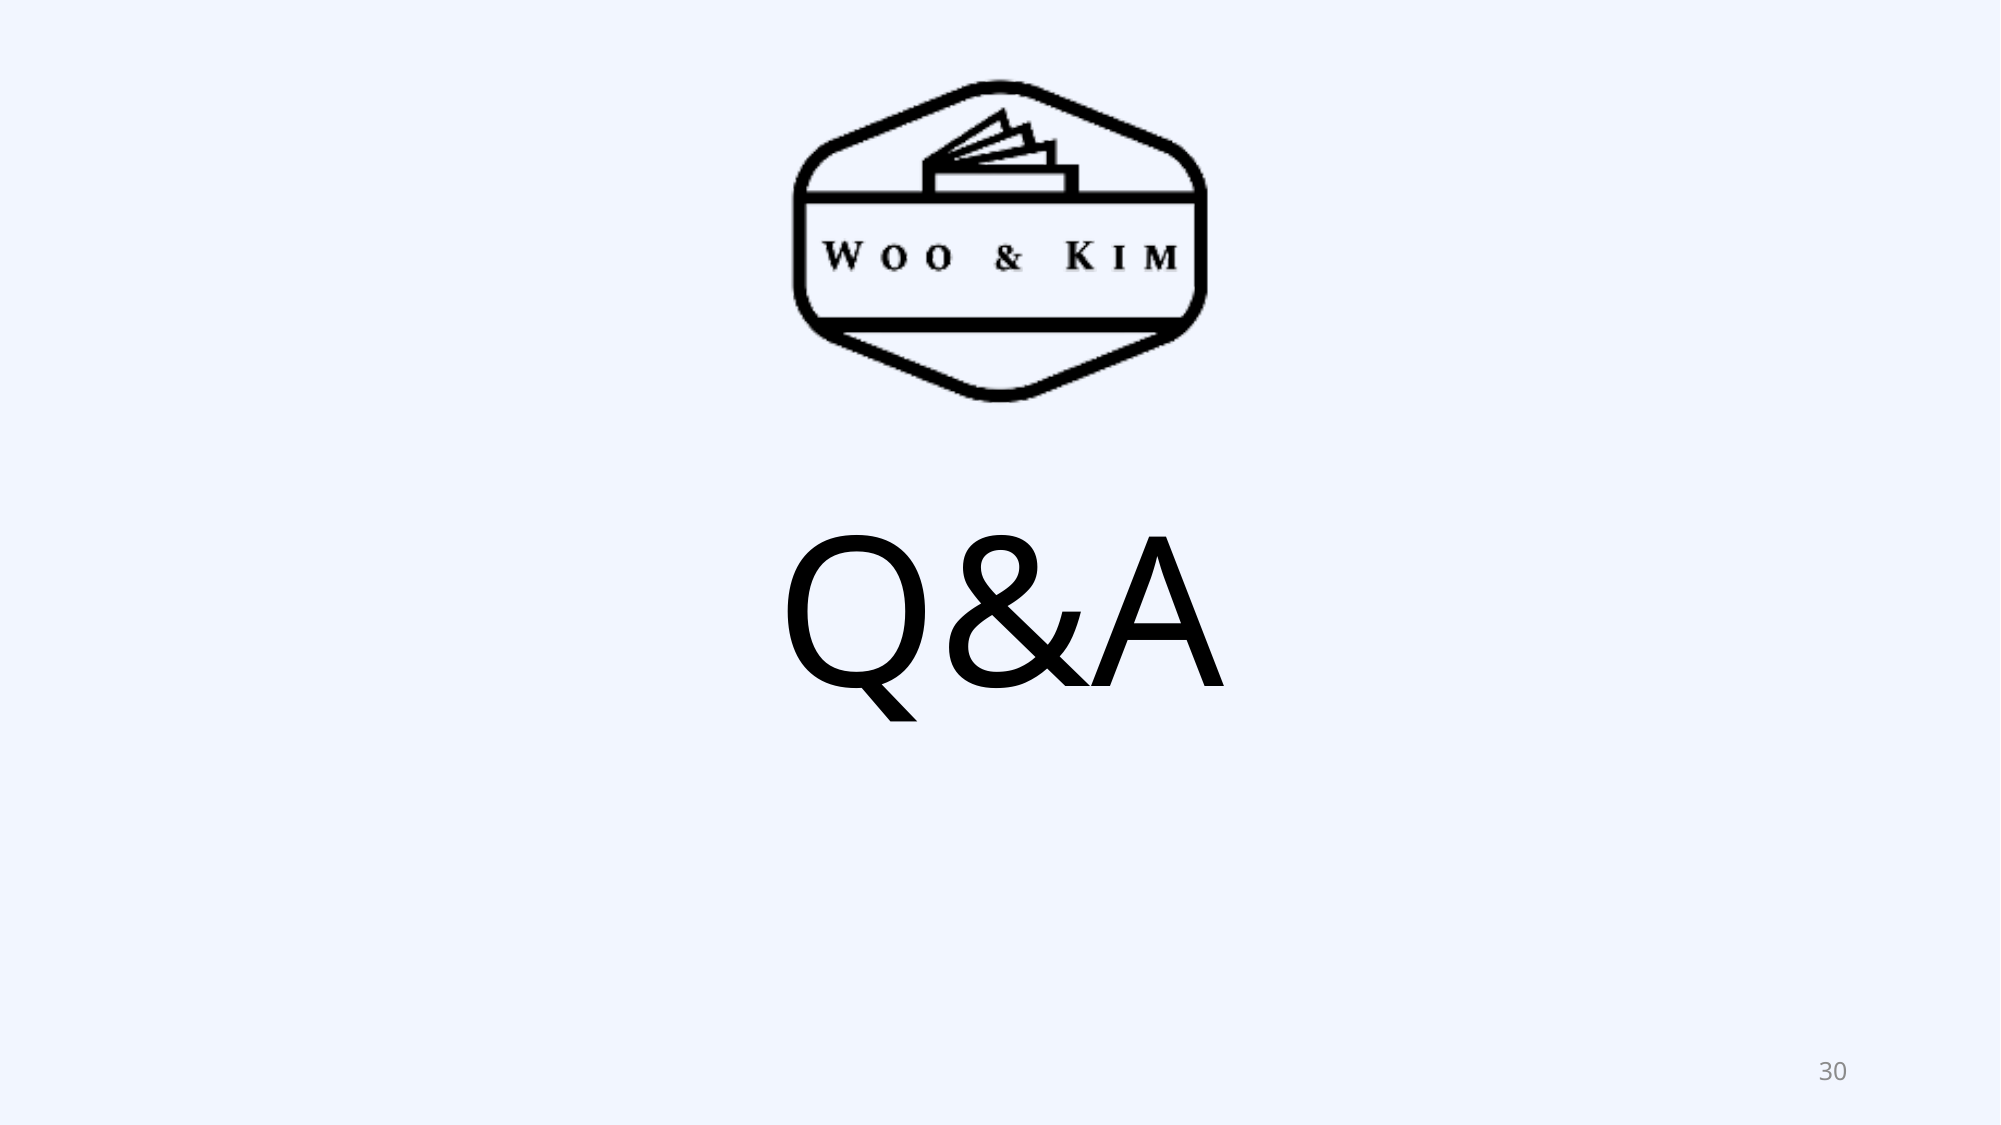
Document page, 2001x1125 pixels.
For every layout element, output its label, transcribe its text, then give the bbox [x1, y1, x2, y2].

text_box Q&A [666, 470, 1334, 736]
picture [694, 69, 1306, 414]
slide_number 30 [1412, 1042, 1863, 1103]
